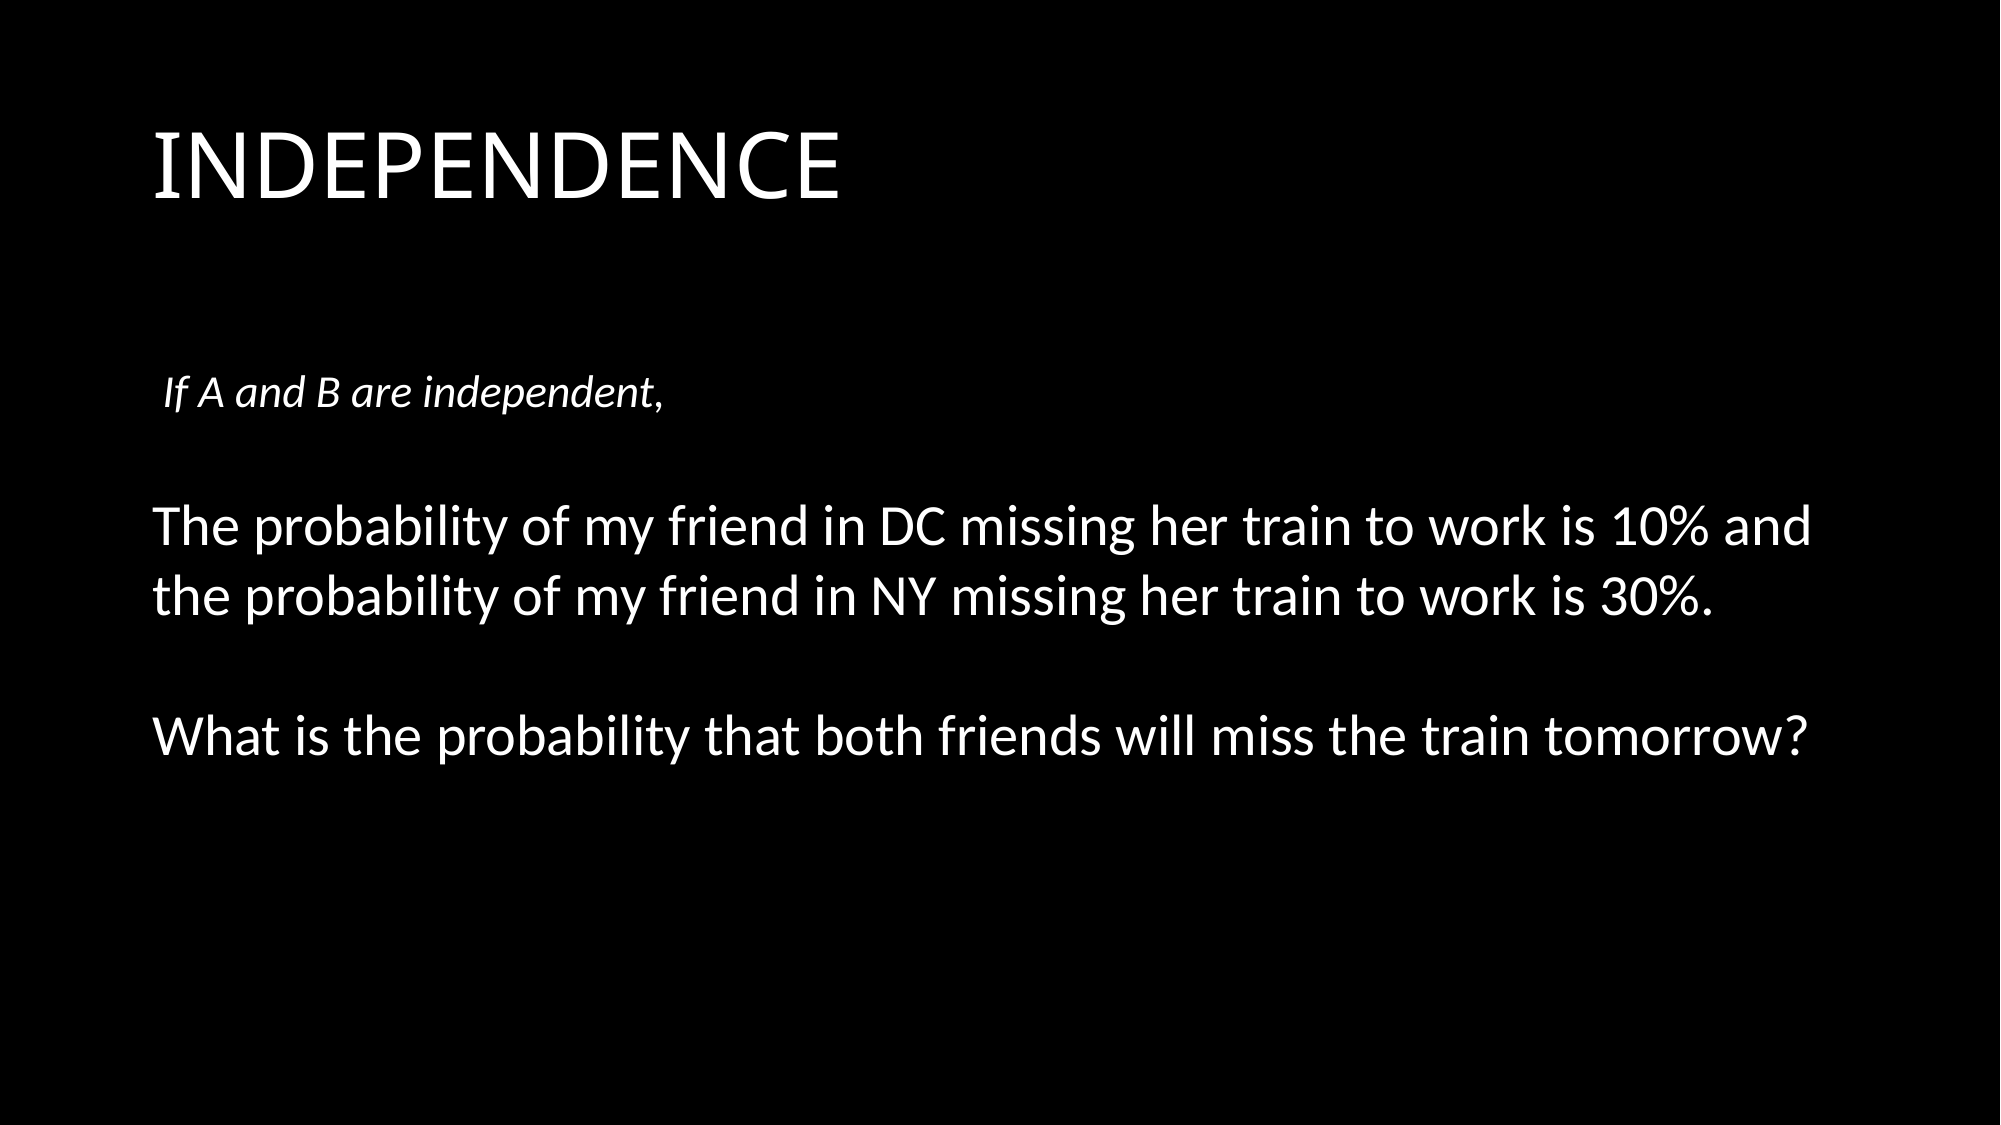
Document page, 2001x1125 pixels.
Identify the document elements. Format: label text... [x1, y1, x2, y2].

title INDEPENDENCE [137, 59, 1956, 278]
